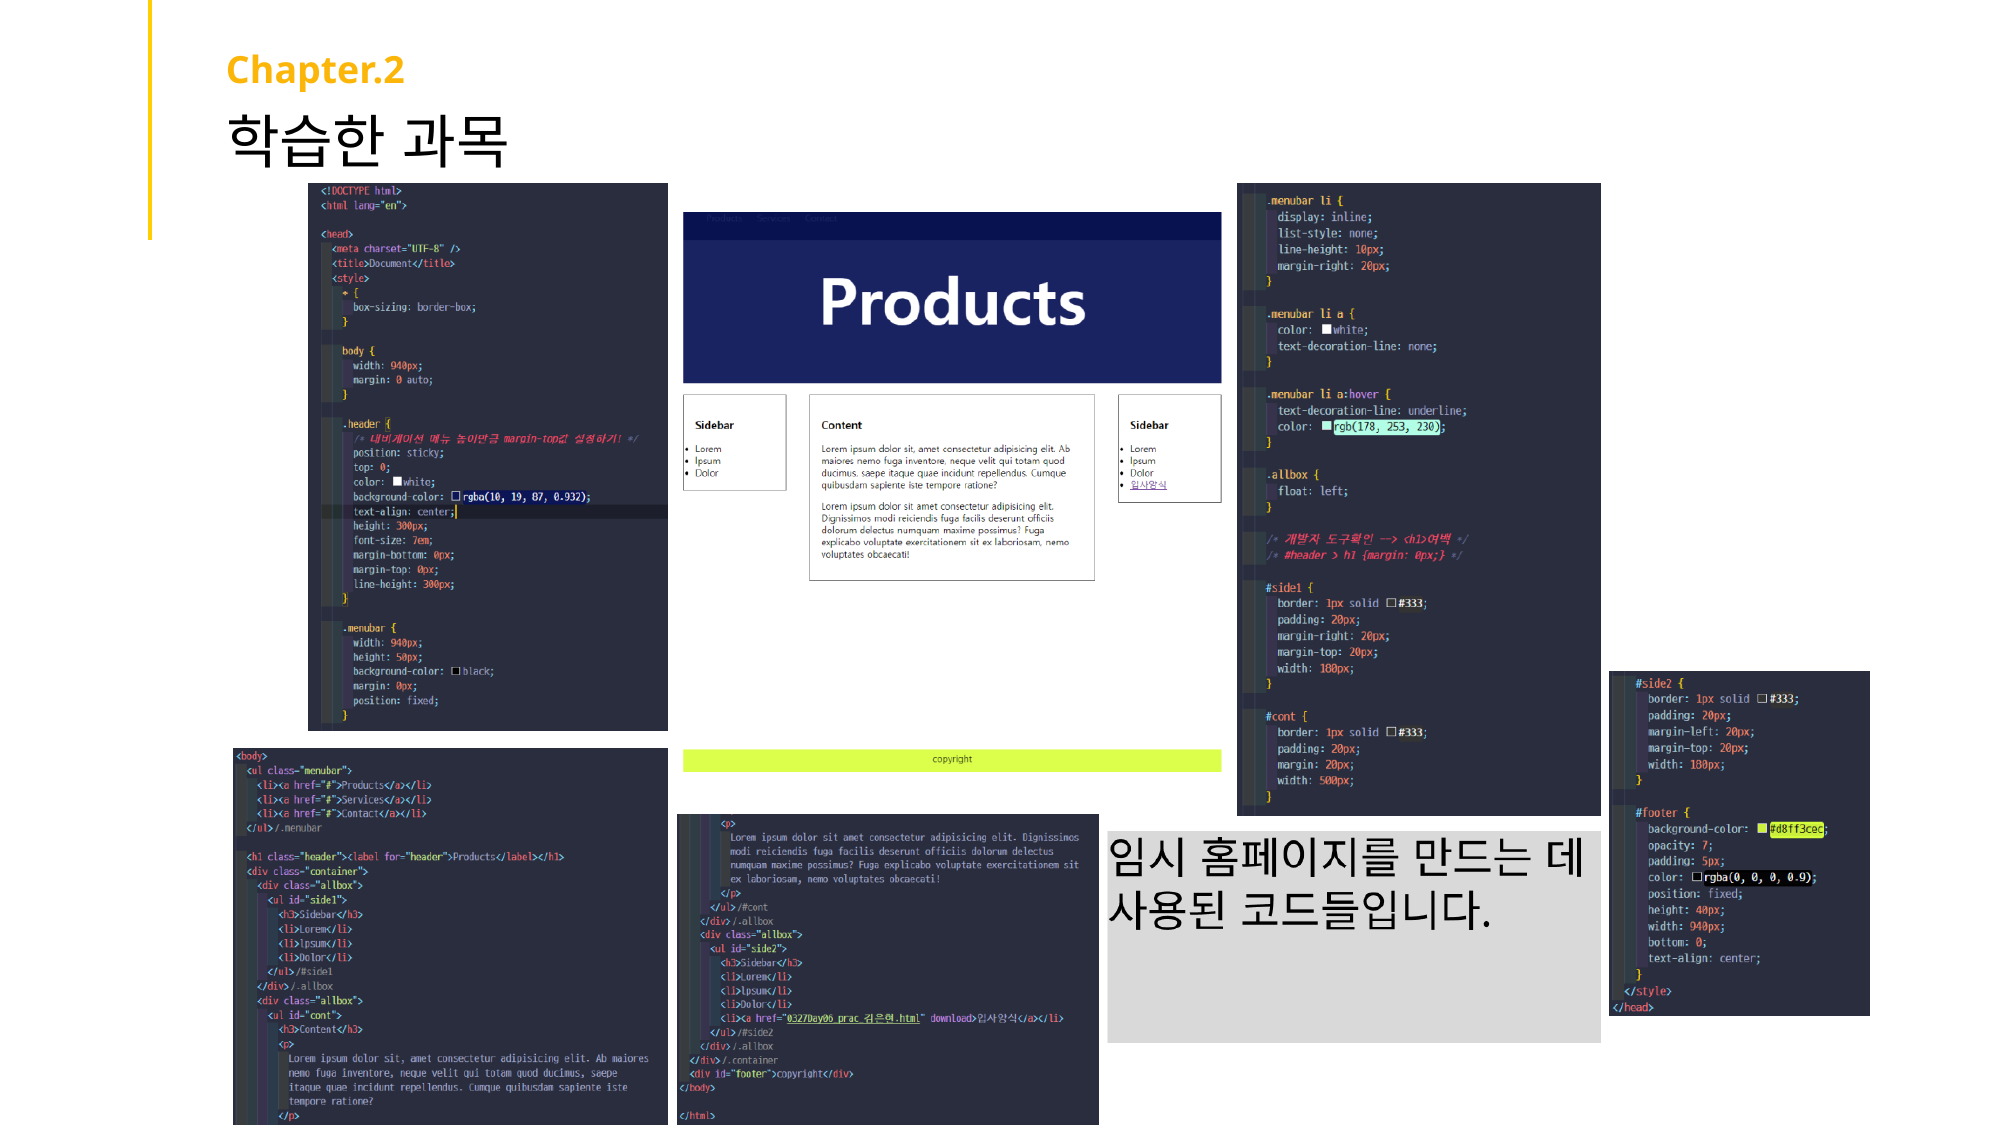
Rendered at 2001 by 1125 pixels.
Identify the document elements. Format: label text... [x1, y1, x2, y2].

text_box 학습한 과목 [211, 97, 1212, 183]
text_box Chapter.2 [211, 38, 1038, 97]
picture [200, 183, 1873, 1125]
